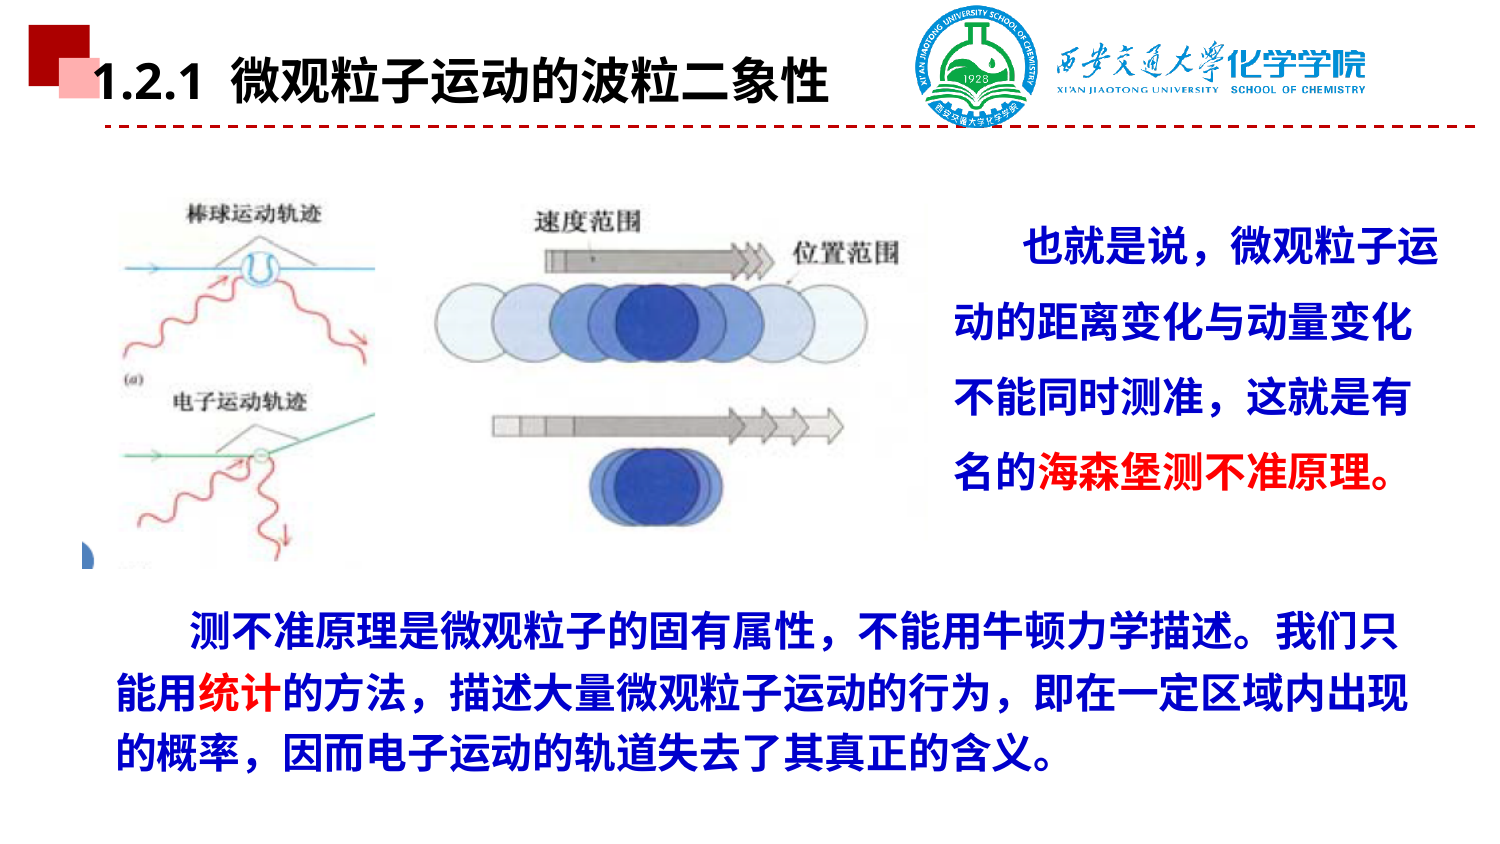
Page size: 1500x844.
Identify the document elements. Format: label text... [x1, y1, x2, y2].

picture [915, 5, 967, 41]
text_box 也就是说，微观粒子运动的距离变化与动量变化不能同时测准，这就是有名的海森堡测不准原理。 [938, 173, 1459, 469]
picture [82, 193, 928, 569]
text_box 1.2.1 微观粒子运动的波粒二象性 [76, 41, 987, 117]
text_box 测不准原理是微观粒子的固有属性，不能用牛顿力学描述。我们只能用统计的方法，描述大量微观粒子运动的行为，即在一定区域内出现的概率，因而电子运动的轨道失去了其真正的含义。 [73, 577, 1446, 844]
picture [937, 5, 1365, 128]
picture [915, 117, 962, 128]
